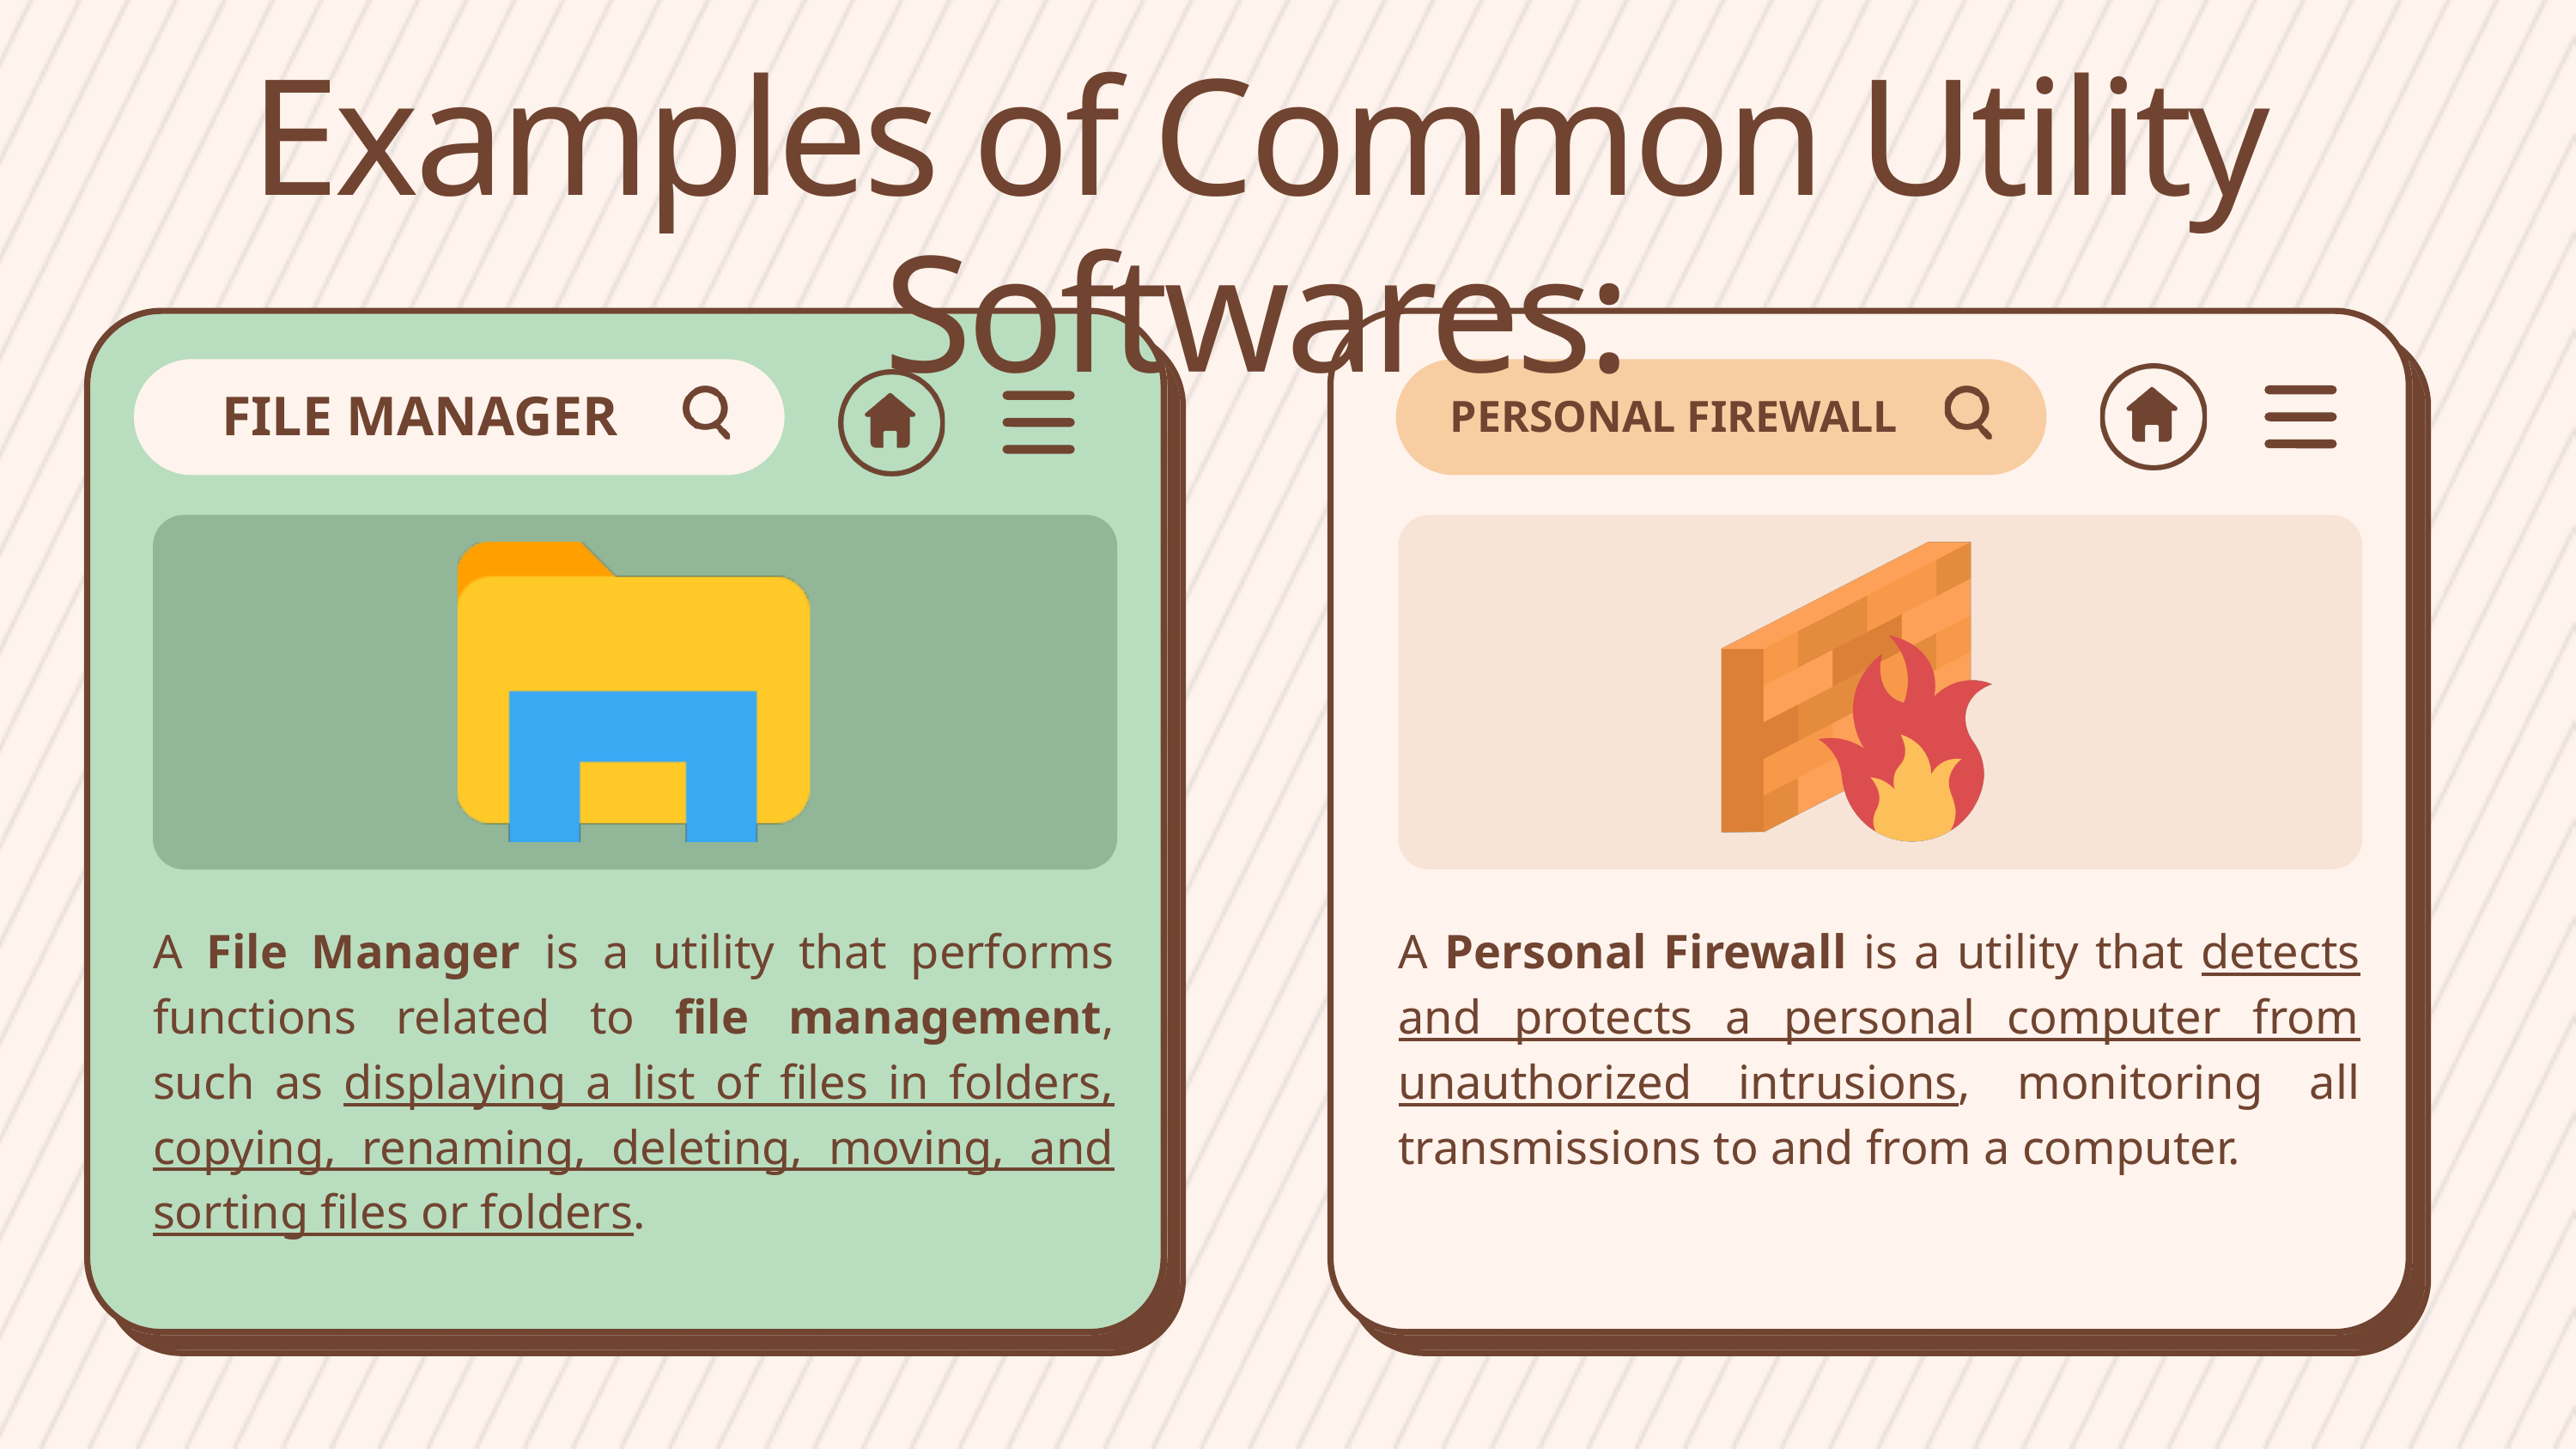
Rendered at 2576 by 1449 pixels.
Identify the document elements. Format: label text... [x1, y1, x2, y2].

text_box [1006, 395, 1071, 457]
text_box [1398, 514, 2363, 870]
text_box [133, 359, 785, 476]
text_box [1395, 359, 2047, 476]
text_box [152, 514, 1118, 870]
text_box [83, 307, 1187, 1357]
text_box Examples of Common Utility Softwares: [84, 50, 2432, 404]
text_box [0, 0, 2576, 1449]
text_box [2269, 389, 2333, 452]
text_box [1327, 307, 2432, 1357]
